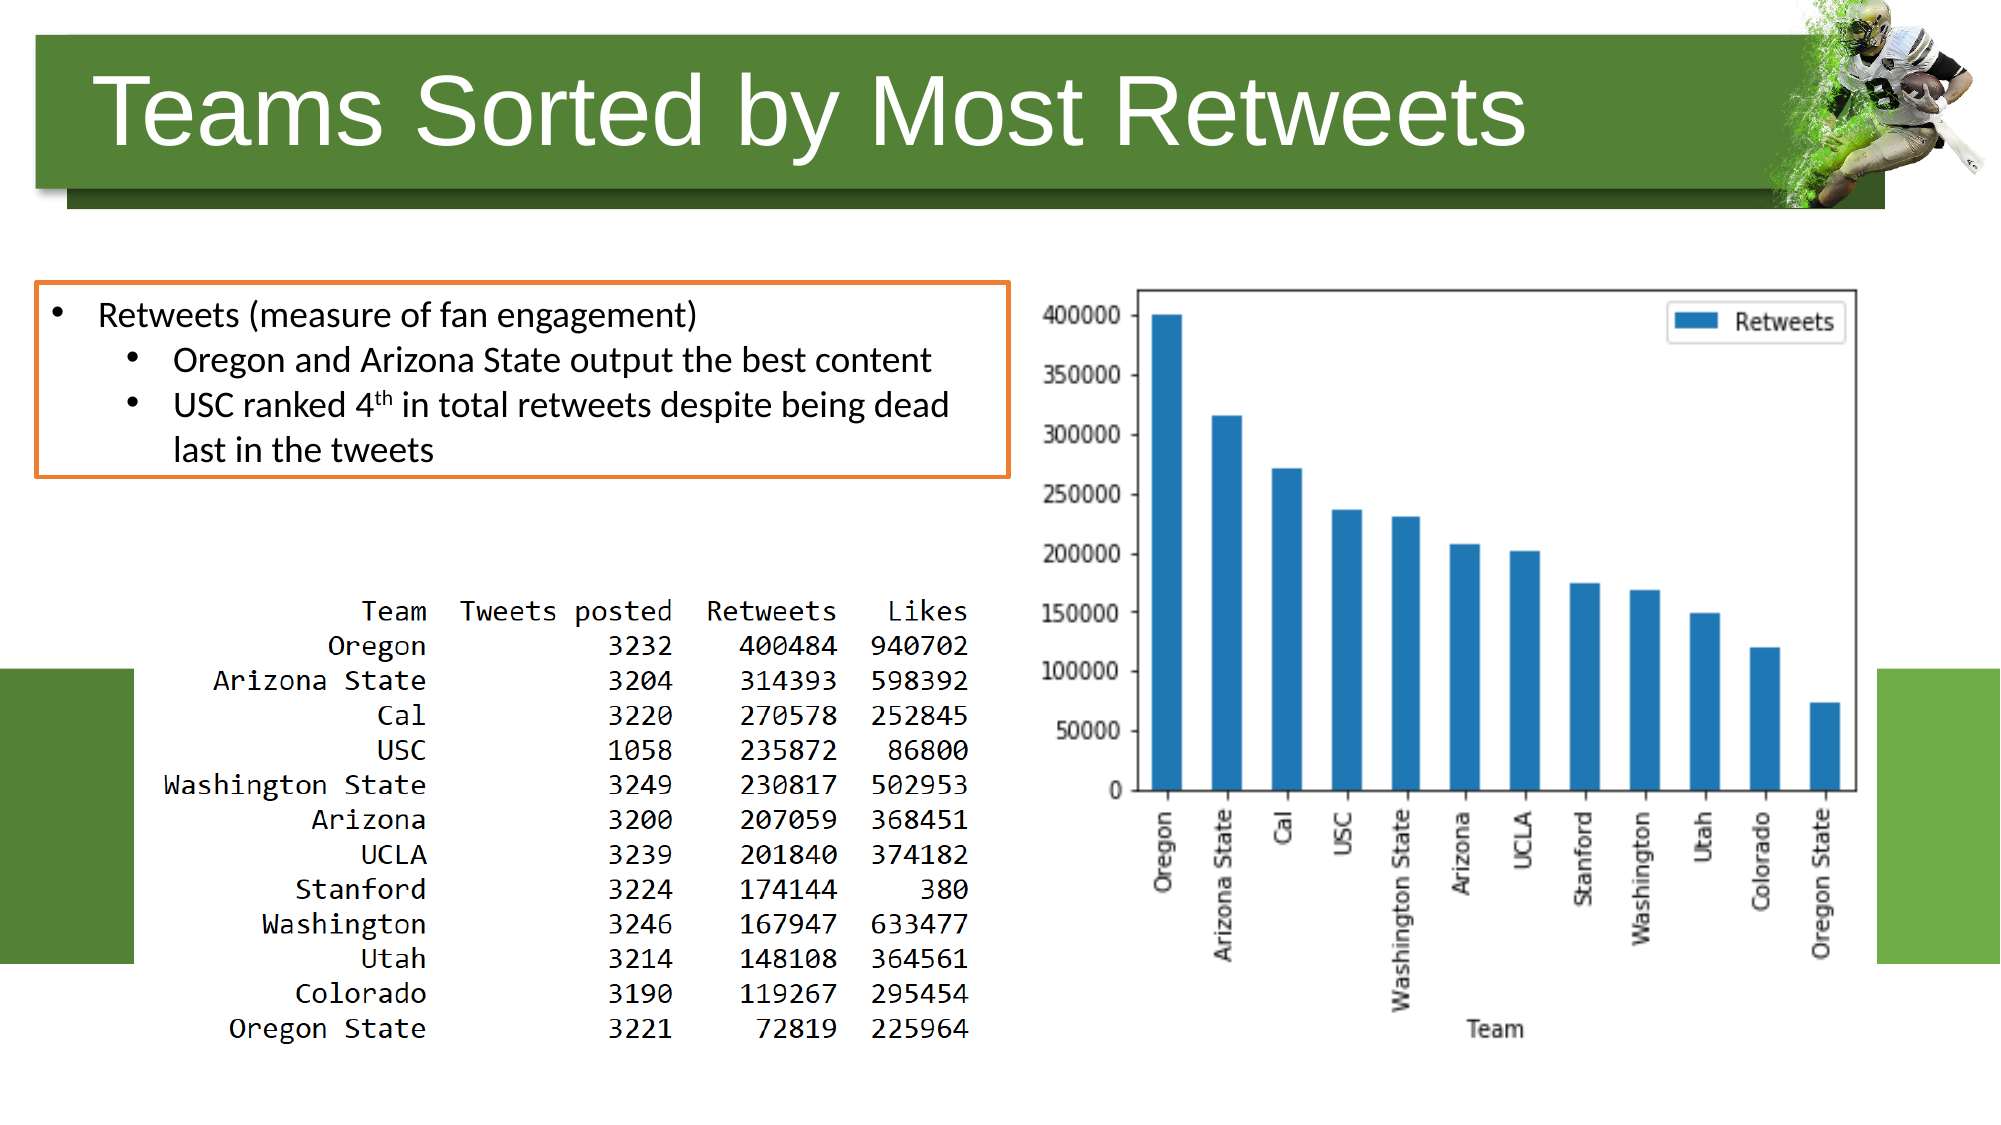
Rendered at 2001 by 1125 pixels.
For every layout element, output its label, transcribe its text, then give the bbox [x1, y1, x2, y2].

list Teams Sorted by Most Retweets [76, 53, 1724, 173]
picture [1744, 0, 1986, 208]
picture [1026, 267, 1877, 1059]
picture [134, 599, 985, 1052]
text_box Retweets (measure of fan engagement) Oregon and Arizona State output the best content USC ranked 4th in total retweets despite being dead last in the tweets [36, 282, 1009, 477]
